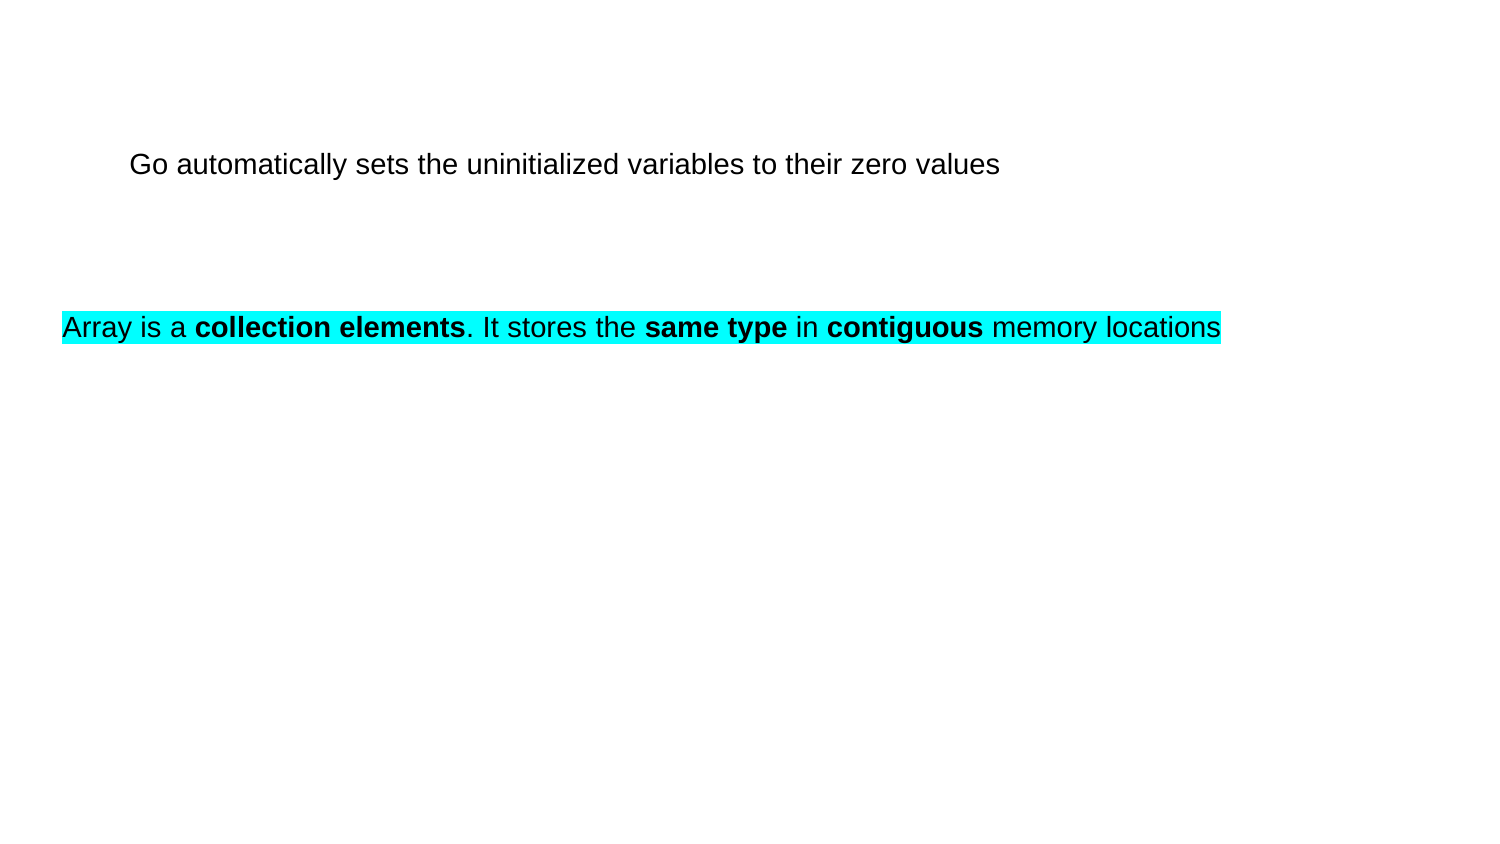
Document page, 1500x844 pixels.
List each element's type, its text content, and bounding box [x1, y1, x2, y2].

text_box Go automatically sets the uninitialized variables to their zero values [114, 130, 1127, 195]
text_box Array is a collection elements. It stores the same type in contiguous memory locations [47, 293, 1361, 359]
